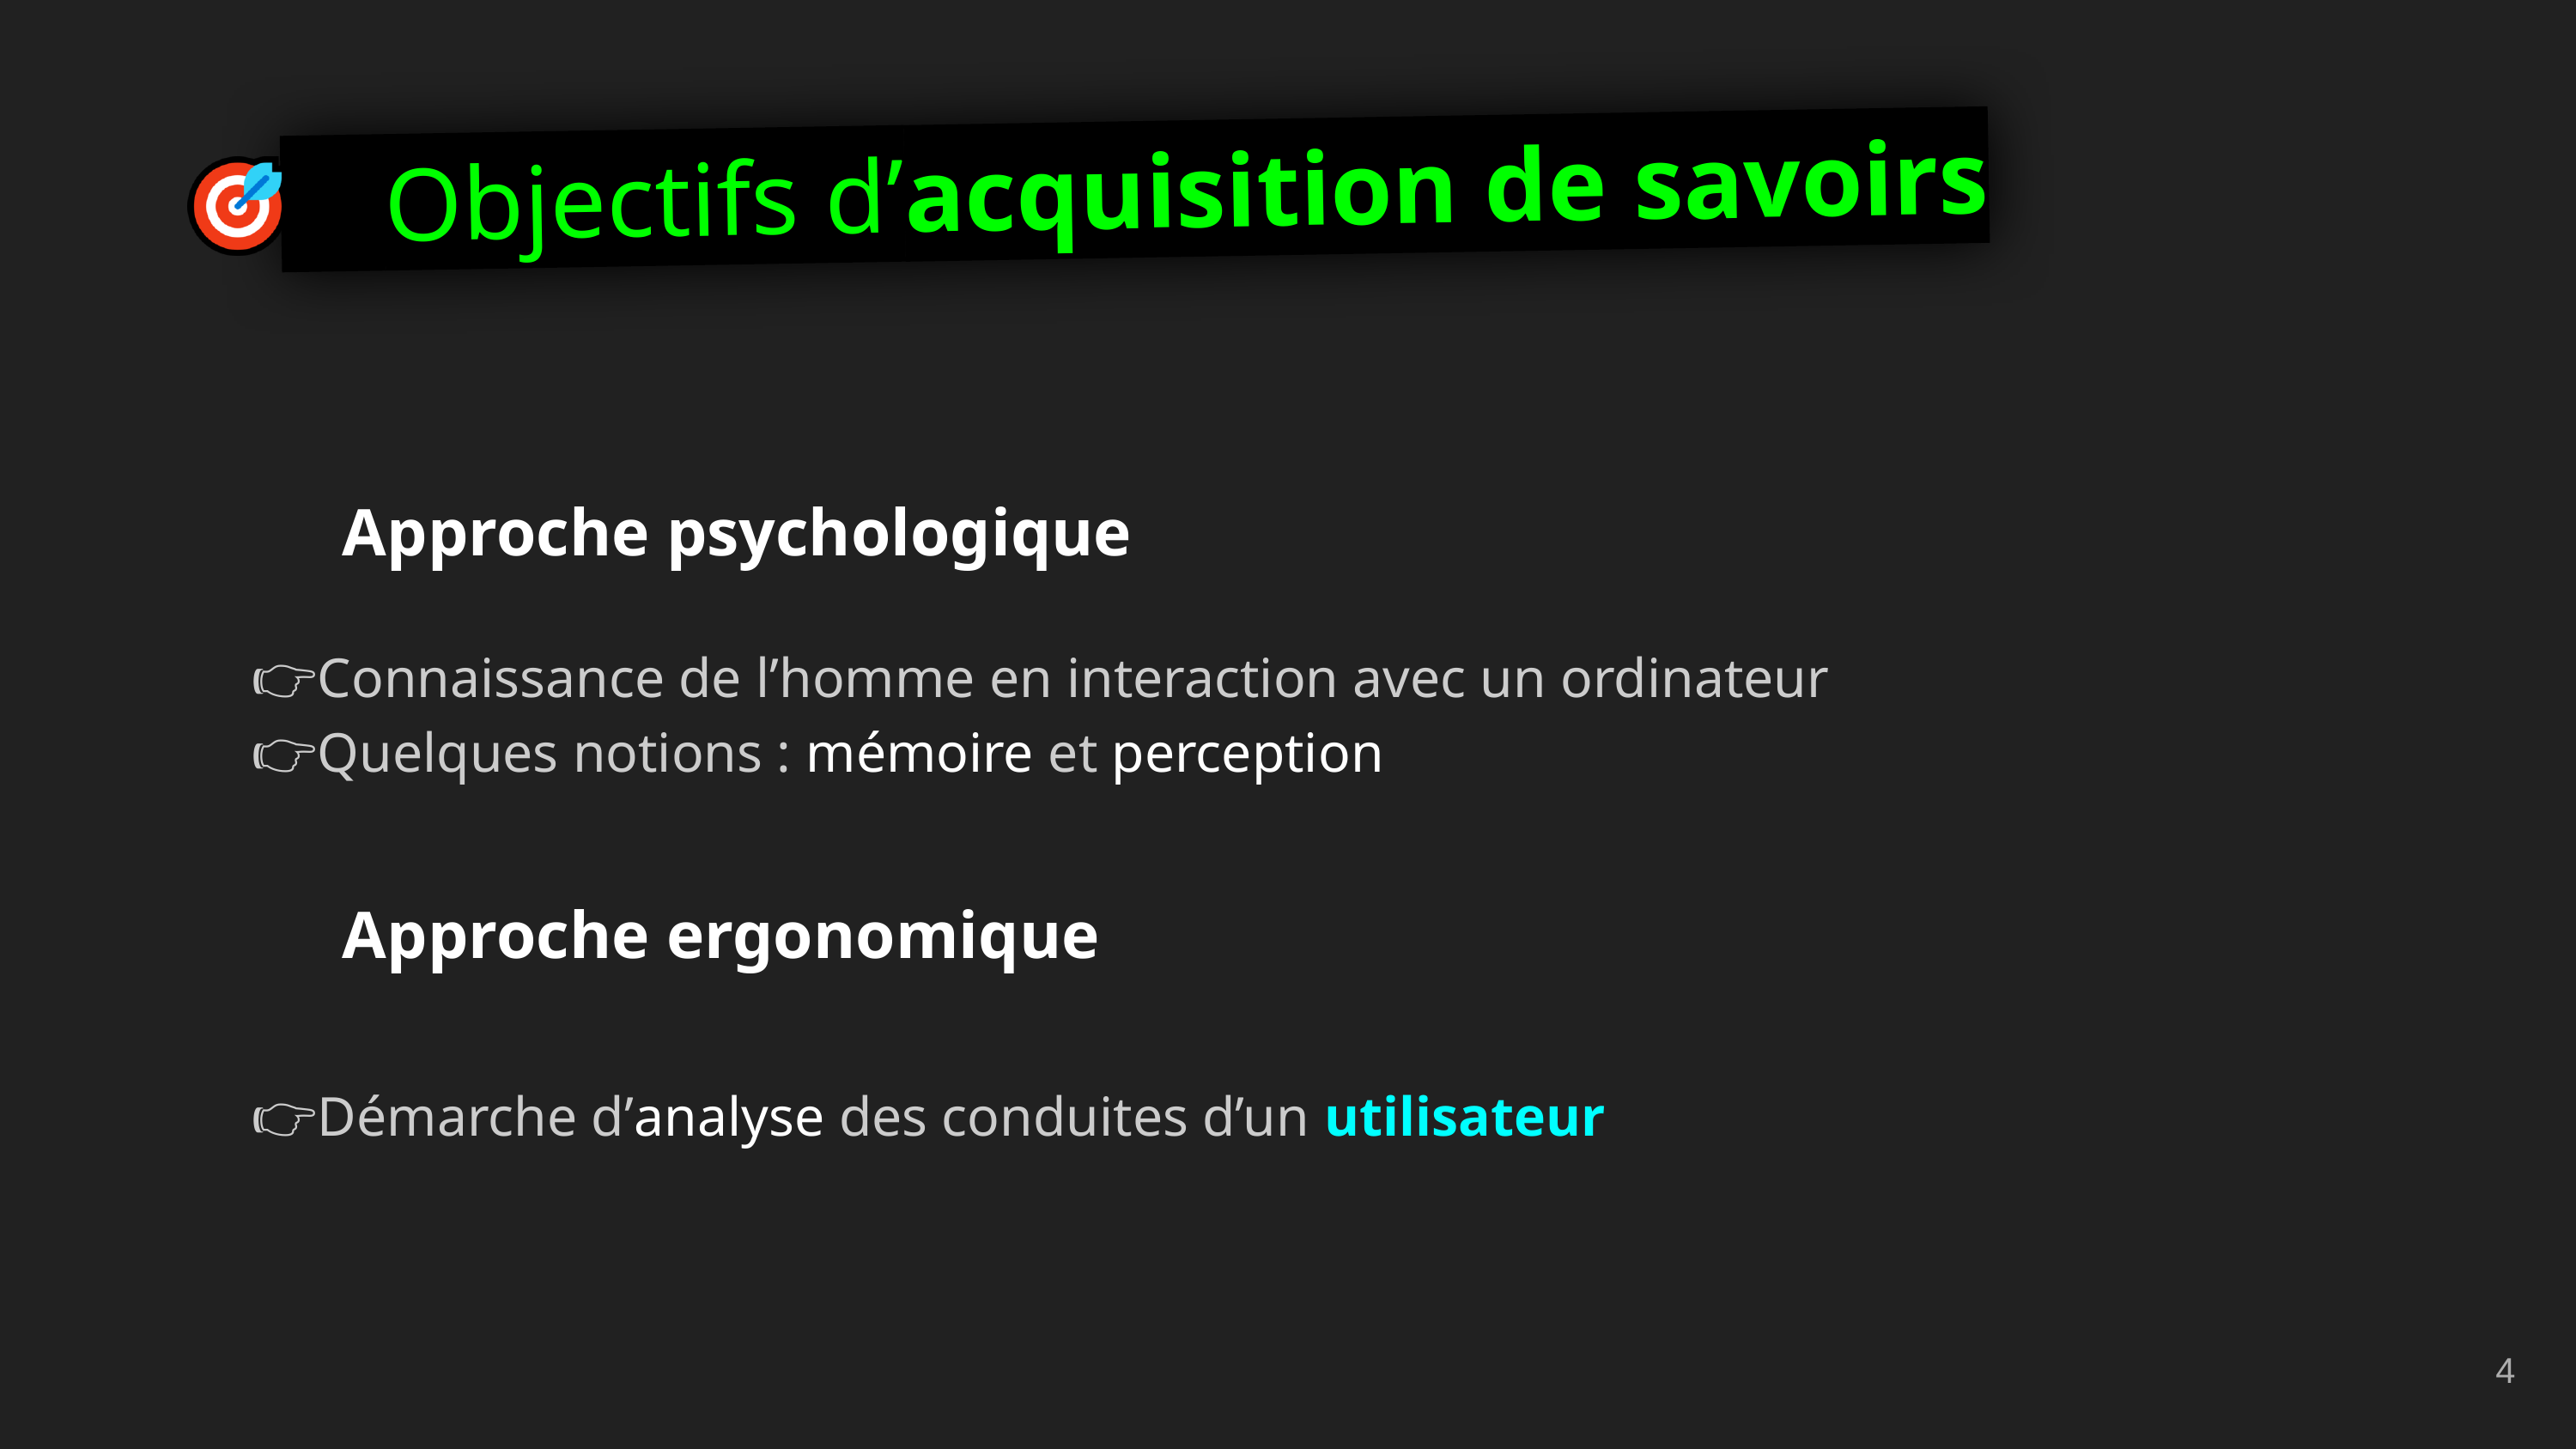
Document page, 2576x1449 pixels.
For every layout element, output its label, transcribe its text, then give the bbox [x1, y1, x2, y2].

title Objectifs d’acquisition de savoirs [86, 104, 2490, 308]
picture [187, 156, 288, 256]
slide_number ‹#› [2386, 1313, 2542, 1425]
list Approche psychologique Connaissance de l’homme en interaction avec un ordinateur Quelques notions : mémoire et perception Approche ergonomique Démarche d’analyse des conduites d’un utilisateur [187, 324, 2431, 1313]
